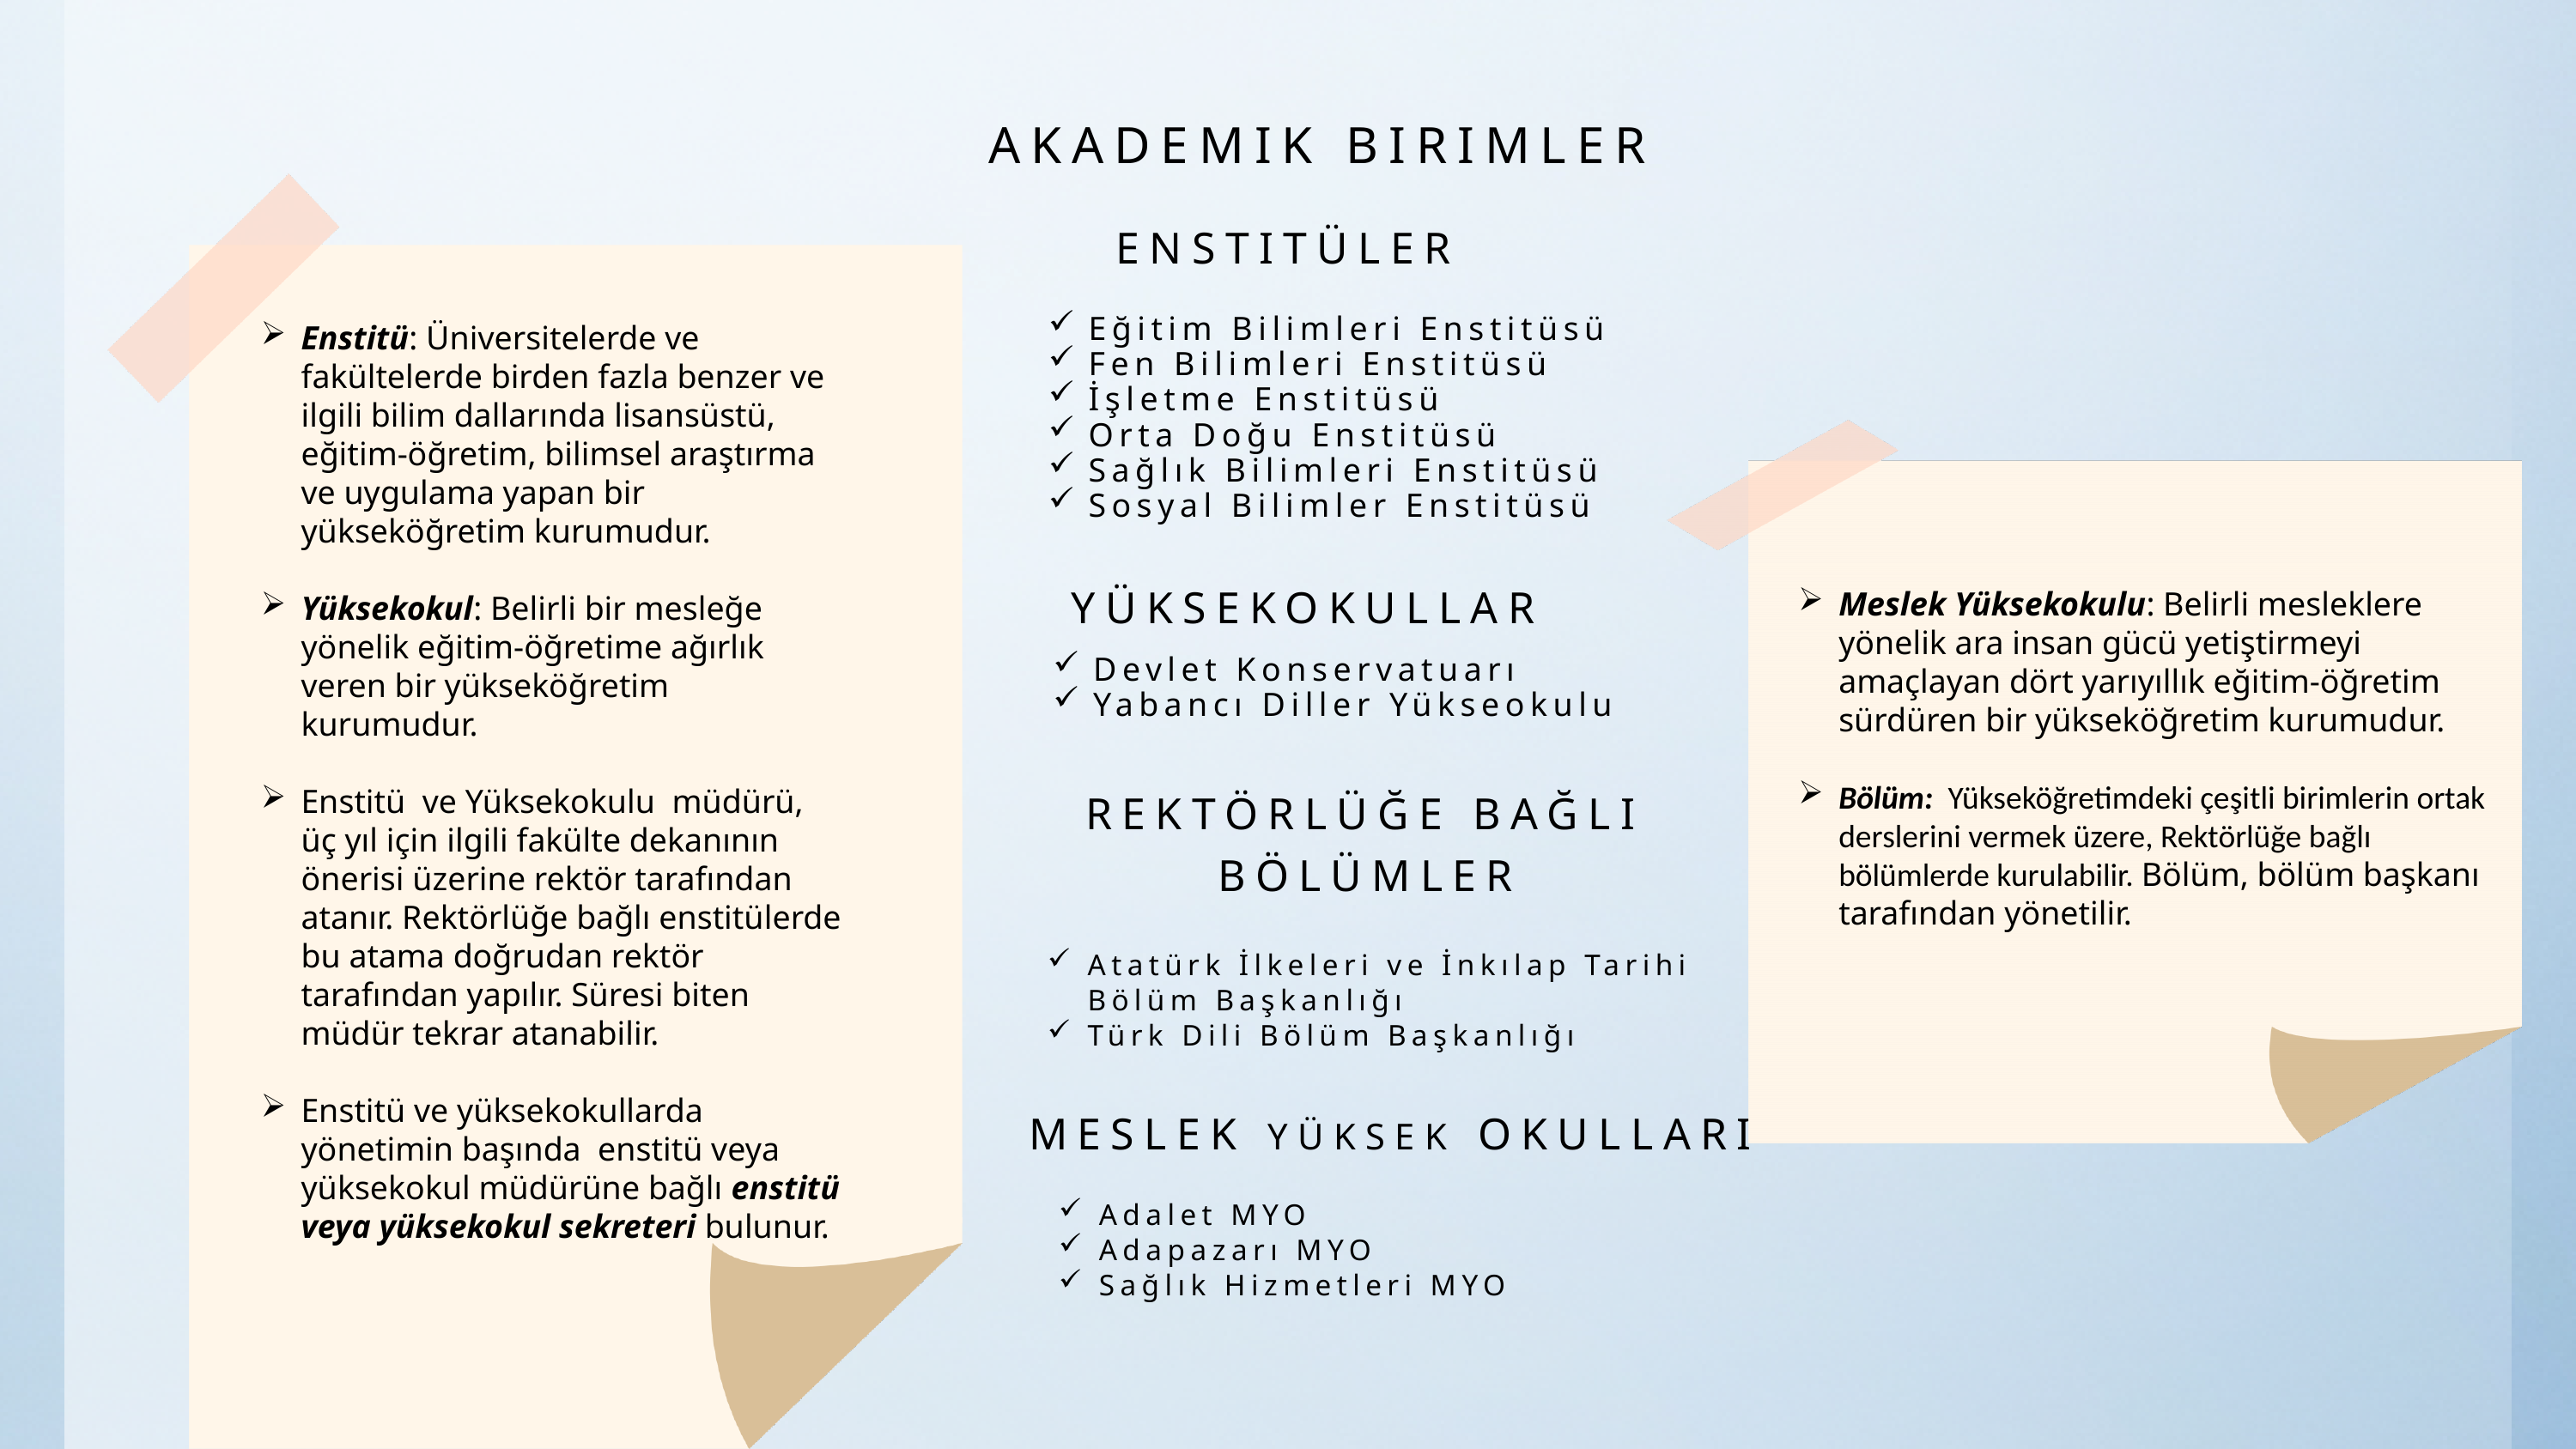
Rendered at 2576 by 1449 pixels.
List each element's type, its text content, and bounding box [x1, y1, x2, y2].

text_box ENSTITÜLER [1115, 210, 1760, 273]
text_box Atatürk İlkeleri ve İnkılap Tarihi Bölüm Başkanlığı Türk Dili Bölüm Başkanlığı [1023, 945, 1662, 1052]
text_box YÜKSEKOKULLAR [1071, 569, 1662, 633]
text_box AKADEMIK BIRIMLER [987, 78, 1743, 174]
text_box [1667, 420, 2523, 1144]
text_box Eğitim Bilimleri Enstitüsü Fen Bilimleri Enstitüsü İşletme Enstitüsü Orta Doğu Enstitüsü Sağlık Bilimleri Enstitüsü Sosyal Bilimler Enstitüsü [1024, 311, 1668, 524]
text_box MESLEK YÜKSEK OKULLARI [1021, 1096, 1759, 1159]
text_box REKTÖRLÜĞE BAĞLI BÖLÜMLER [964, 776, 1662, 900]
text_box Devlet Konservatuarı Yabancı Diller Yükseokulu [1028, 652, 1662, 724]
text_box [106, 173, 963, 1449]
text_box [0, 0, 2576, 1449]
text_box Adalet MYO Adapazarı MYO Sağlık Hizmetleri MYO [1034, 1195, 1771, 1302]
